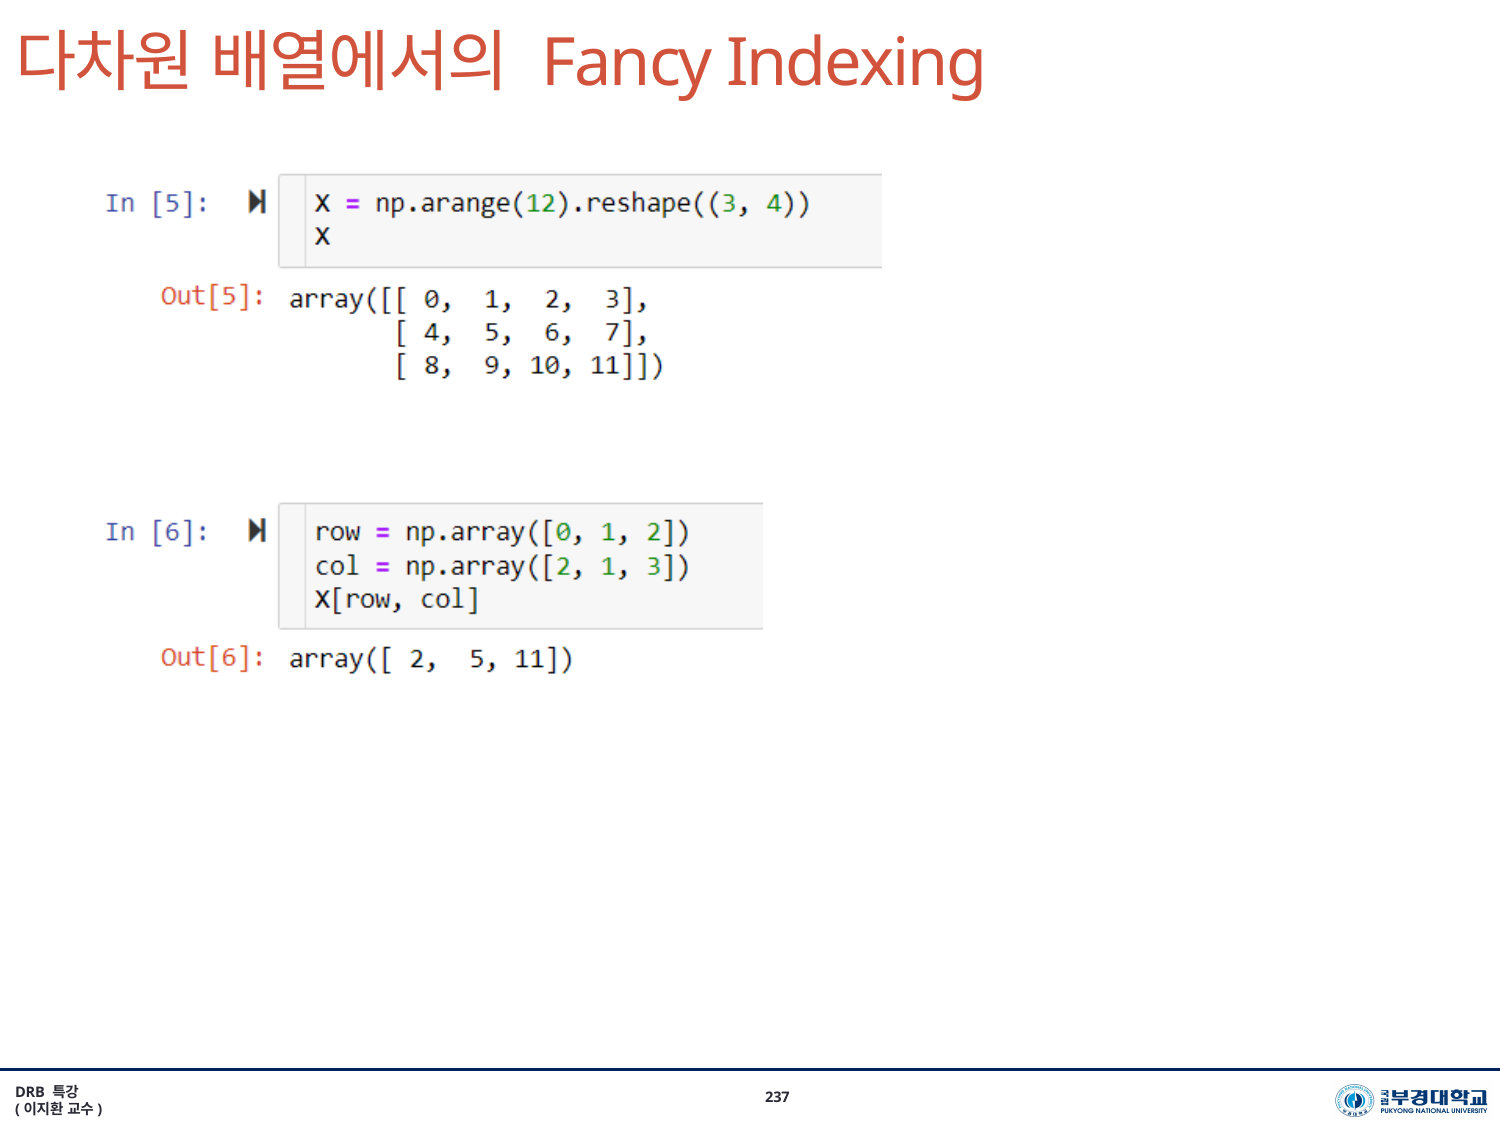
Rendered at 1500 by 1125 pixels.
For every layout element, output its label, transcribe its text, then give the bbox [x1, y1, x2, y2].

picture [1330, 1079, 1495, 1121]
picture [74, 469, 763, 702]
picture [74, 149, 882, 421]
title 다차원 배열에서의 Fancy Indexing [0, 1, 1500, 116]
slide_number DRB 특강 (이지환 교수) [0, 1082, 303, 1118]
